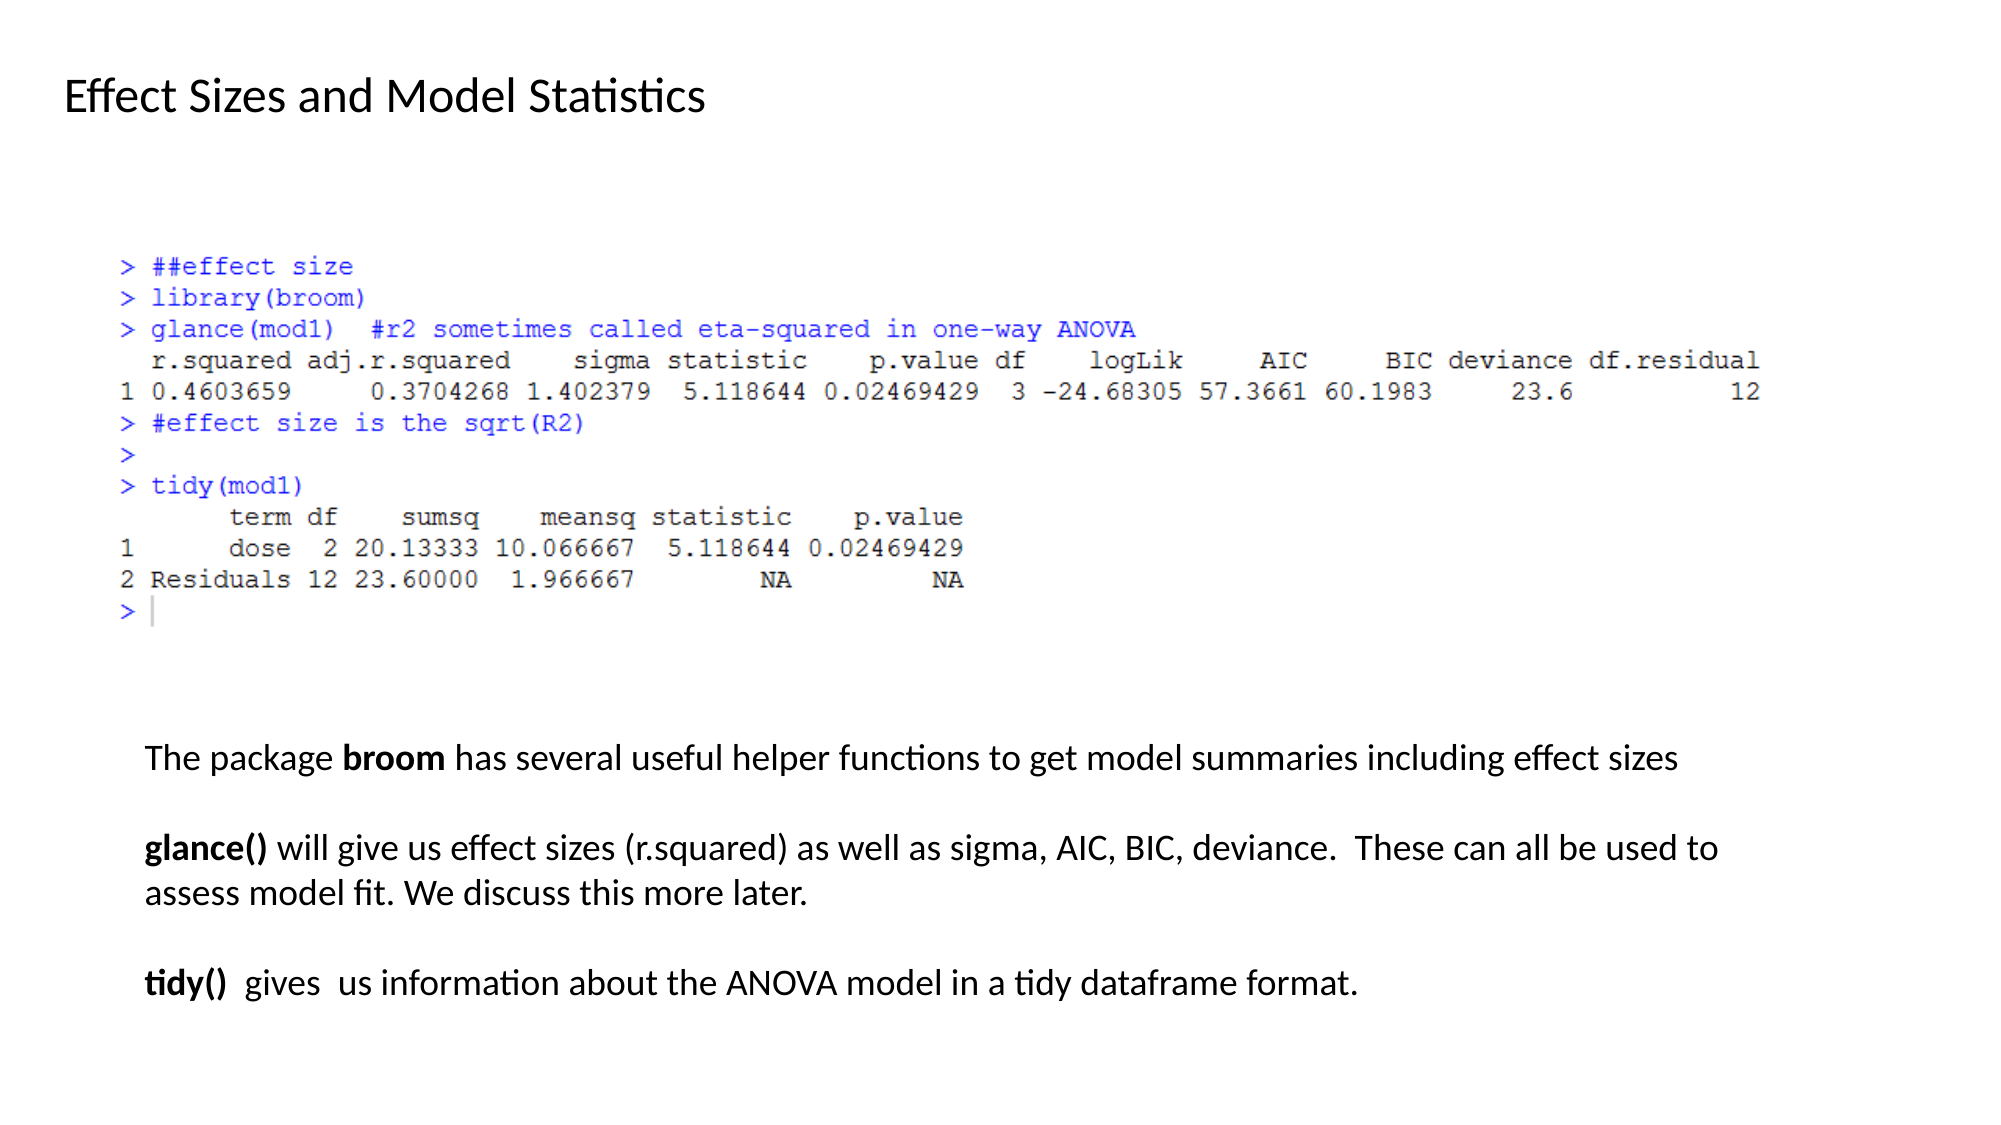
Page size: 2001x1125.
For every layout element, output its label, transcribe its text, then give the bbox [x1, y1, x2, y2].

text_box The package broom has several useful helper functions to get model summaries including effect sizes glance() will give us effect sizes (r.squared) as well as sigma, AIC, BIC, deviance. These can all be used to assess model fit. We discuss this more later. tidy() gives us information about the ANOVA model in a tidy dataframe format. [129, 725, 1834, 1011]
picture [112, 248, 1780, 631]
text_box Effect Sizes and Model Statistics [49, 55, 722, 130]
